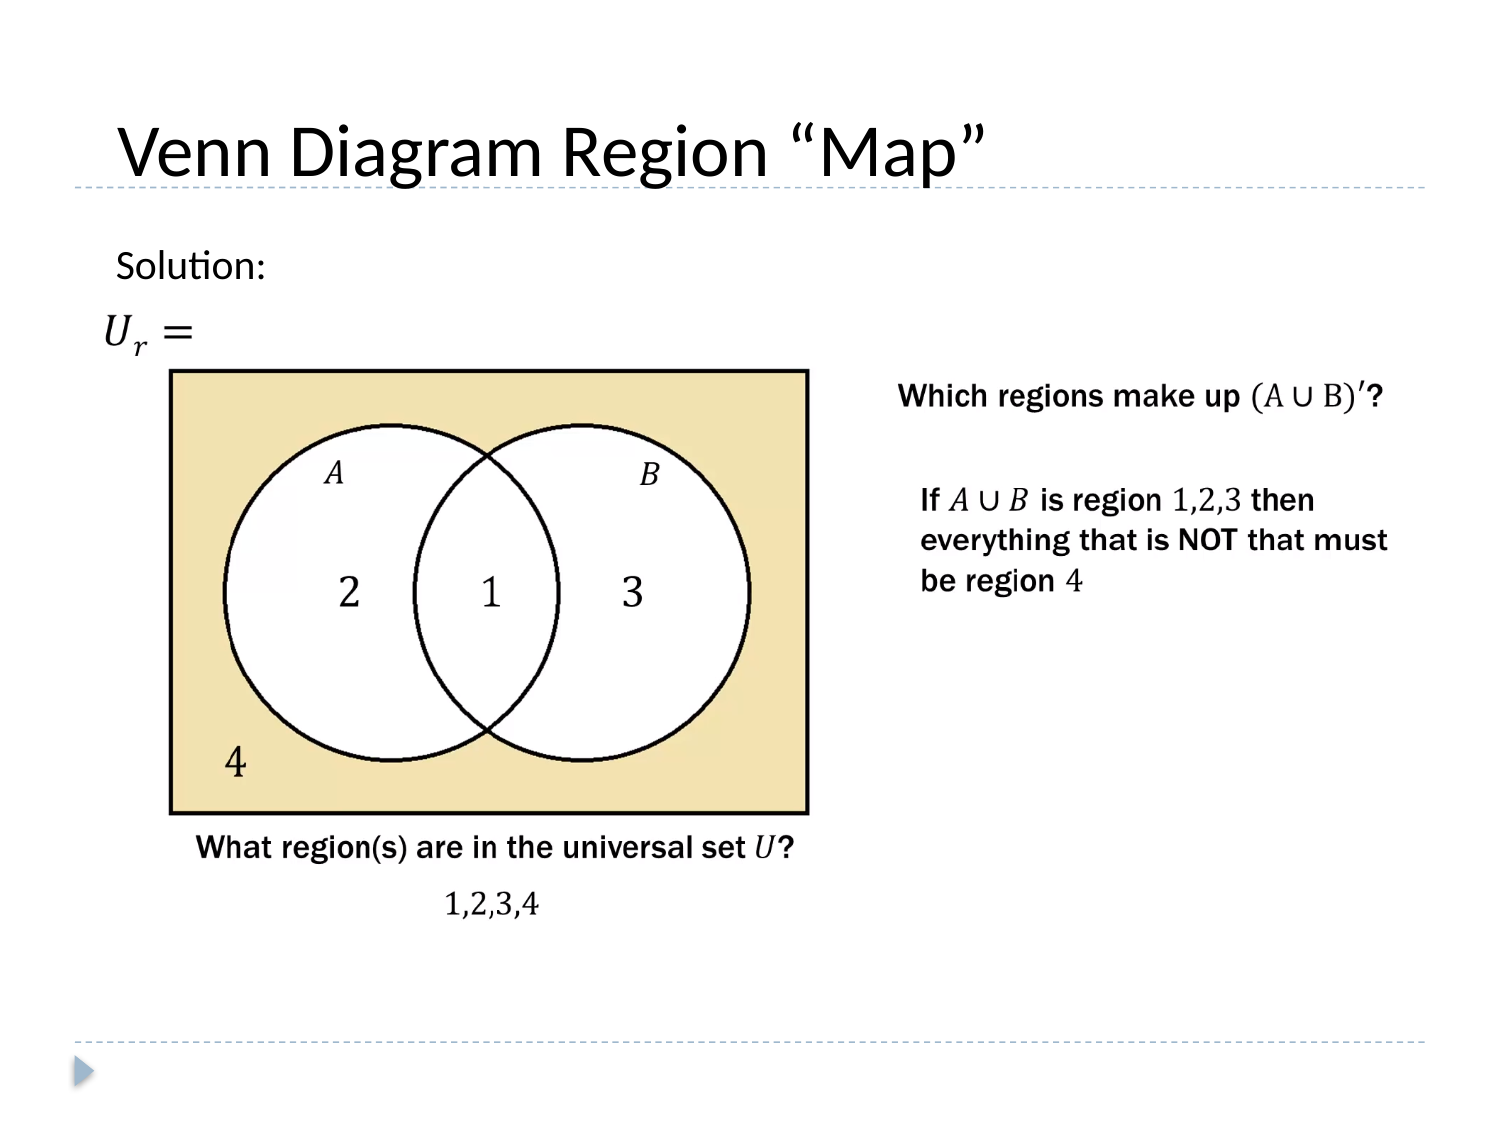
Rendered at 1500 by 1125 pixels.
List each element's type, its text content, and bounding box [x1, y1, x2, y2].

picture [99, 287, 1410, 937]
text_box Solution: [100, 230, 282, 287]
text_box Venn Diagram Region “Map” [102, 93, 1005, 199]
